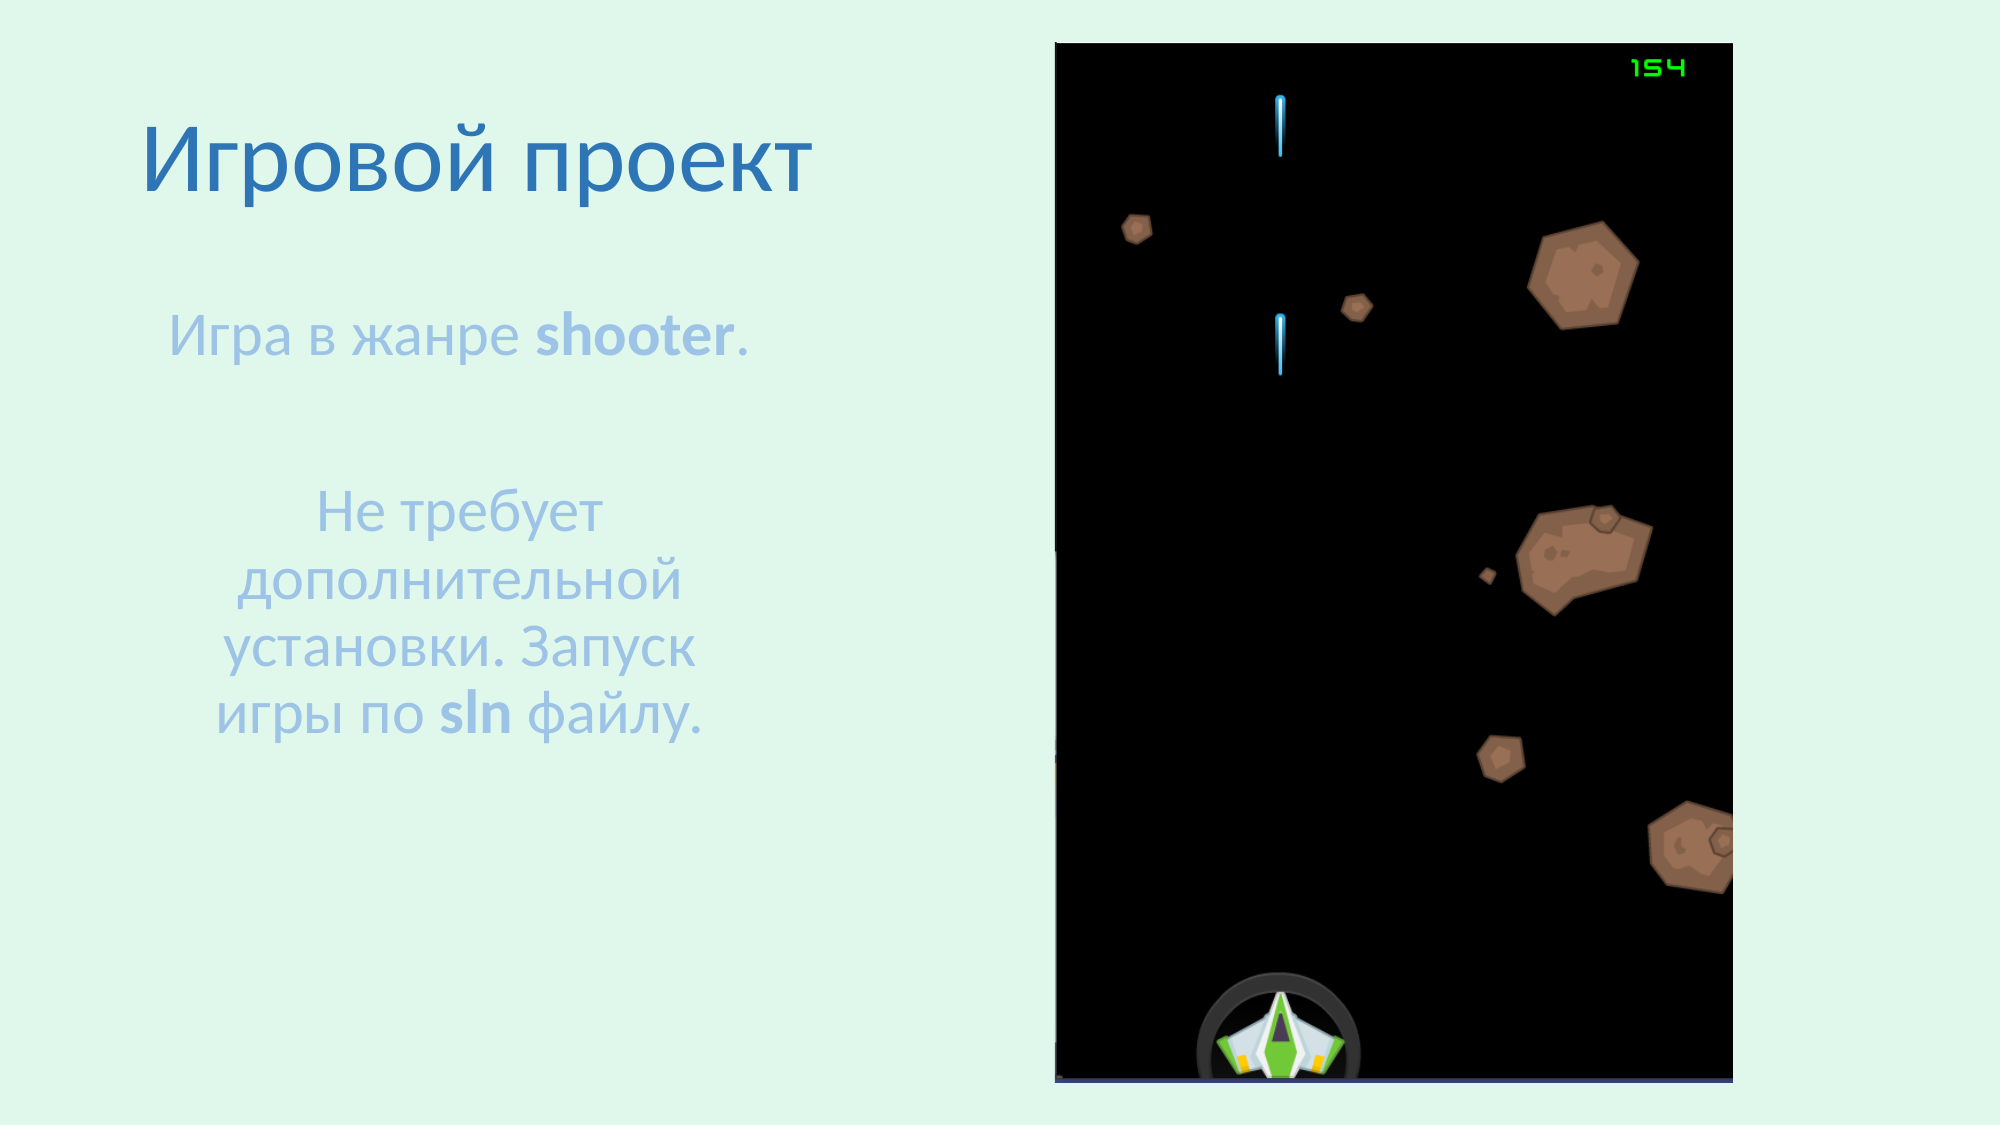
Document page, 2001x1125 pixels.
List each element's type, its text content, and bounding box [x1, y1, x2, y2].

list Игра в жанре shooter. Не требует дополнительной установки. Запуск игры по sln файлу. [137, 293, 783, 1039]
title Игровой проект [125, 69, 836, 221]
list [1054, 42, 1733, 1083]
